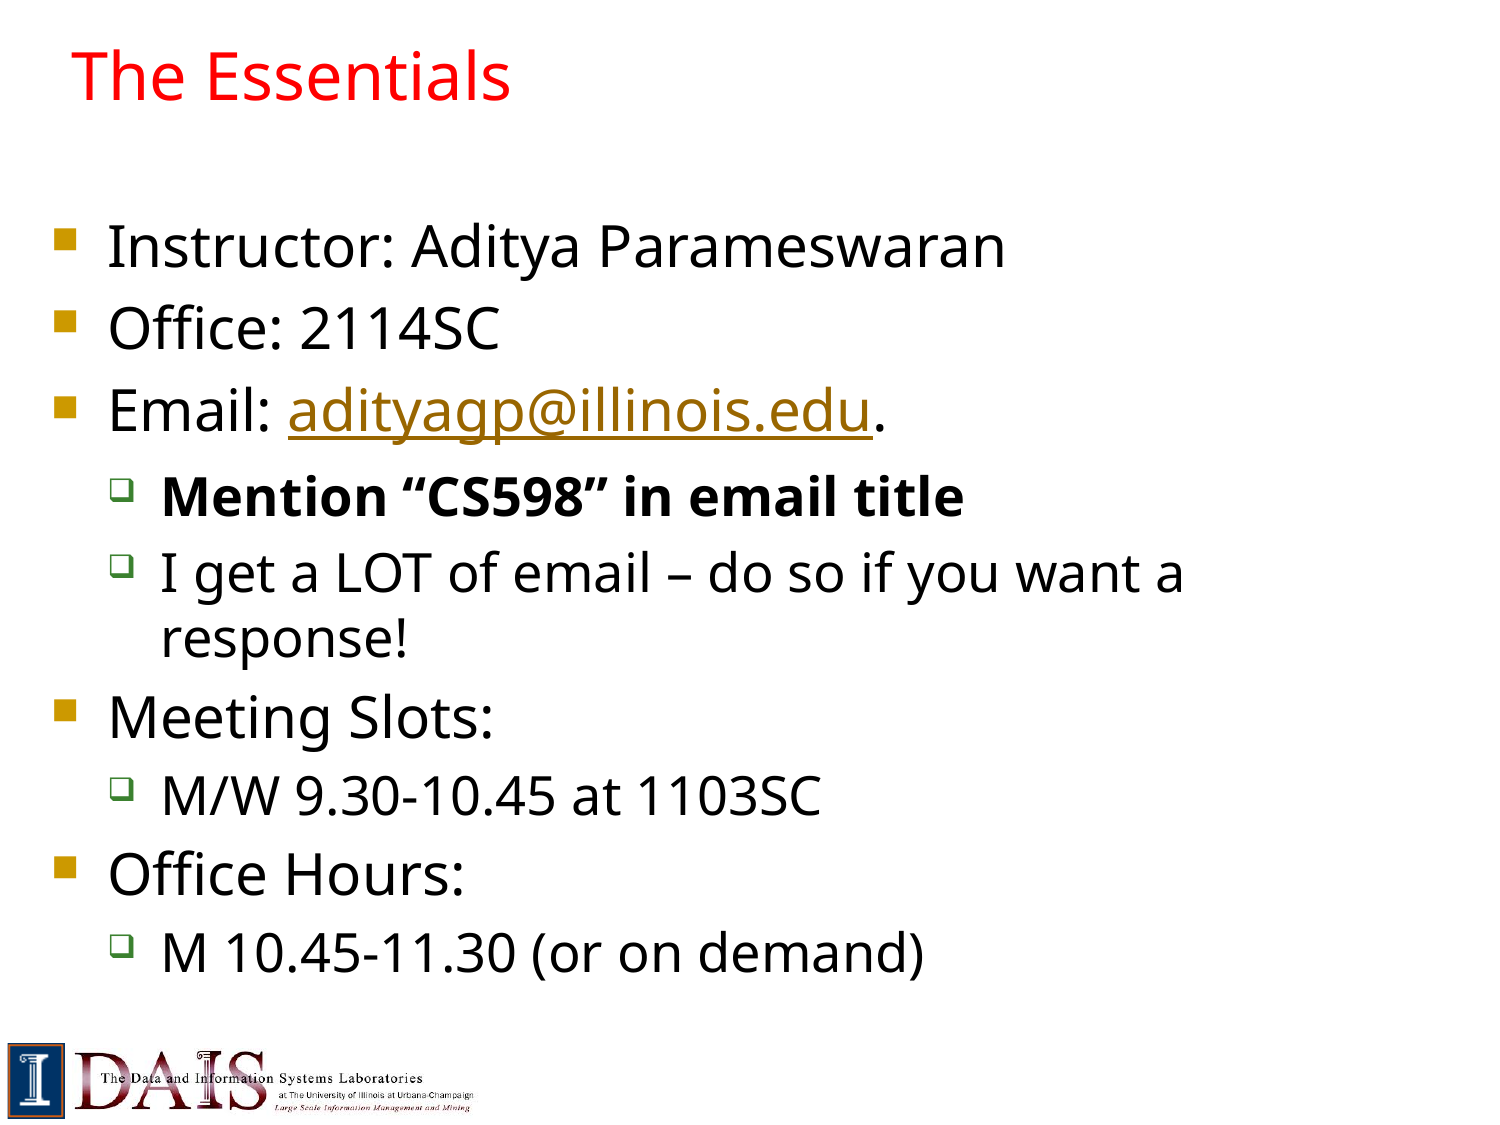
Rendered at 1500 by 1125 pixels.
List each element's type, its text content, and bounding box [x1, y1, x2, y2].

picture [7, 1043, 65, 1119]
picture [72, 1048, 482, 1119]
list Instructor: Aditya Parameswaran Office: 2114SC Email: adityagp@illinois.edu. Mention “CS598” in email title I get a LOT of email – do so if you want a response! Meeting Slots: M/W 9.30-10.45 at 1103SC Office Hours: M 10.45-11.30 (or on demand) [35, 201, 1460, 967]
title The Essentials [56, 26, 1457, 159]
